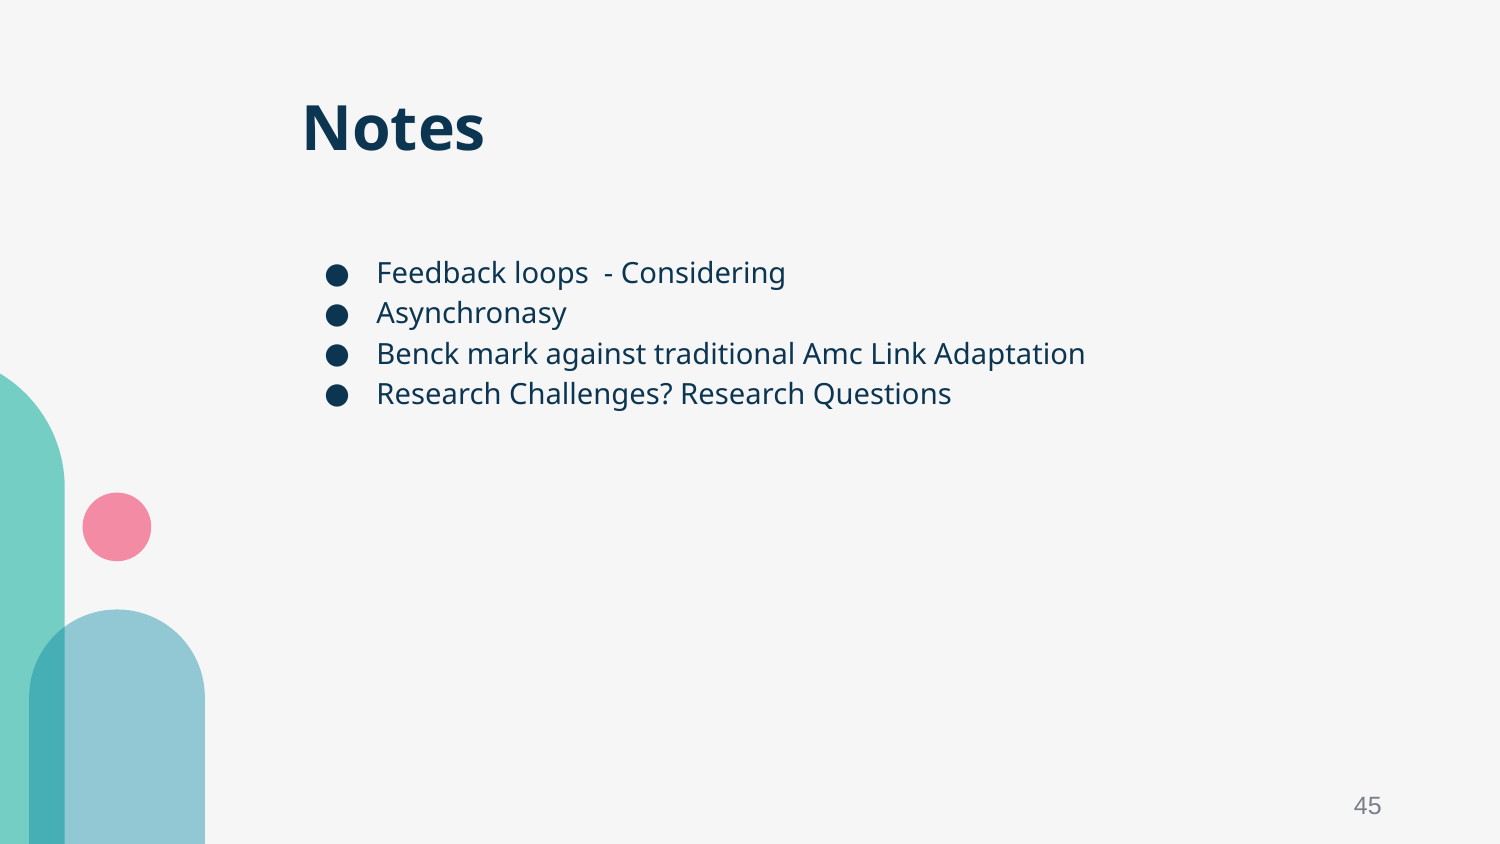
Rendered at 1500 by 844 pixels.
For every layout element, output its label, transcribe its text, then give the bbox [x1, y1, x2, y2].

slide_number 45 [1059, 782, 1397, 828]
title Notes [286, 72, 1383, 167]
list Feedback loops - Considering Asynchronasy Benck mark against traditional Amc Link Adaptation Research Challenges? Research Questions [286, 199, 1383, 756]
